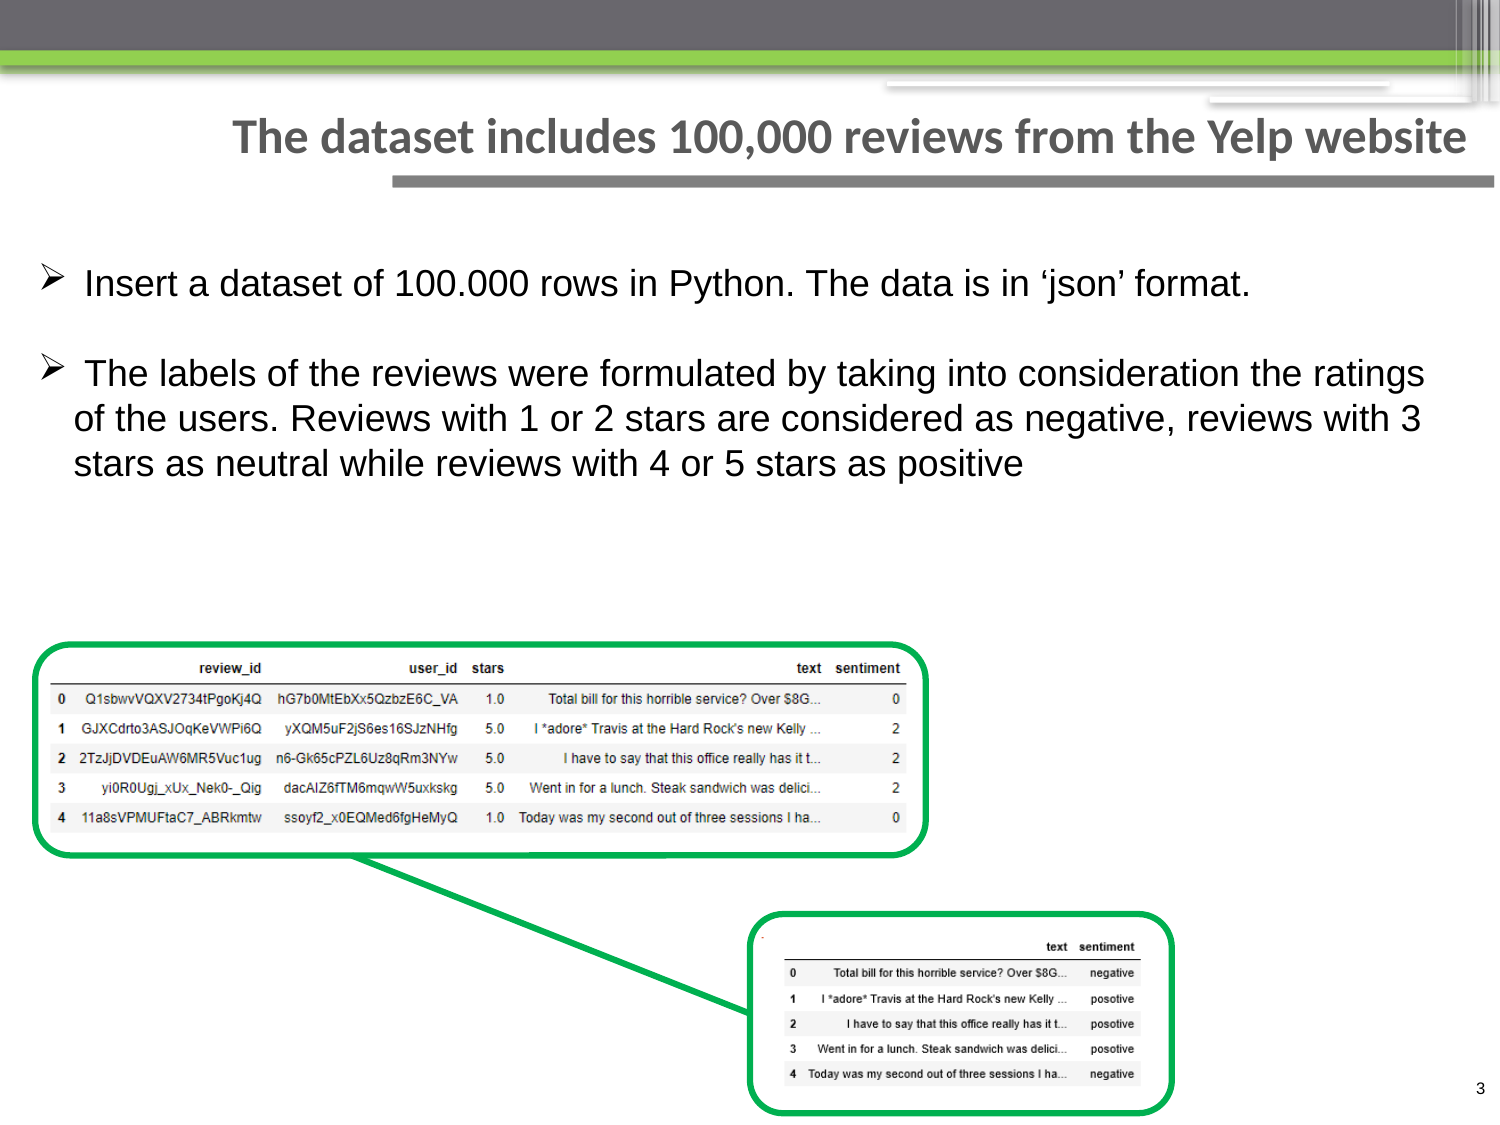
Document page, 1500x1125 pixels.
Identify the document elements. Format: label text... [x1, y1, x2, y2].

picture [761, 937, 1161, 1091]
text_box [748, 912, 1174, 1115]
text_box 3 [776, 1070, 1500, 1120]
text_box [33, 642, 928, 857]
picture [46, 655, 912, 835]
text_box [351, 855, 751, 1014]
text_box The dataset includes 100,000 reviews from the Yelp website [17, 90, 1495, 173]
text_box [392, 175, 1495, 188]
text_box Insert a dataset of 100.000 rows in Python. The data is in ‘json’ format. The labels of the reviews were formulated by taking into consideration the ratings of the users. Reviews with 1 or 2 stars are considered as negative, reviews with 3 stars as neutral while reviews with 4 or 5 stars as positive [23, 251, 1465, 536]
